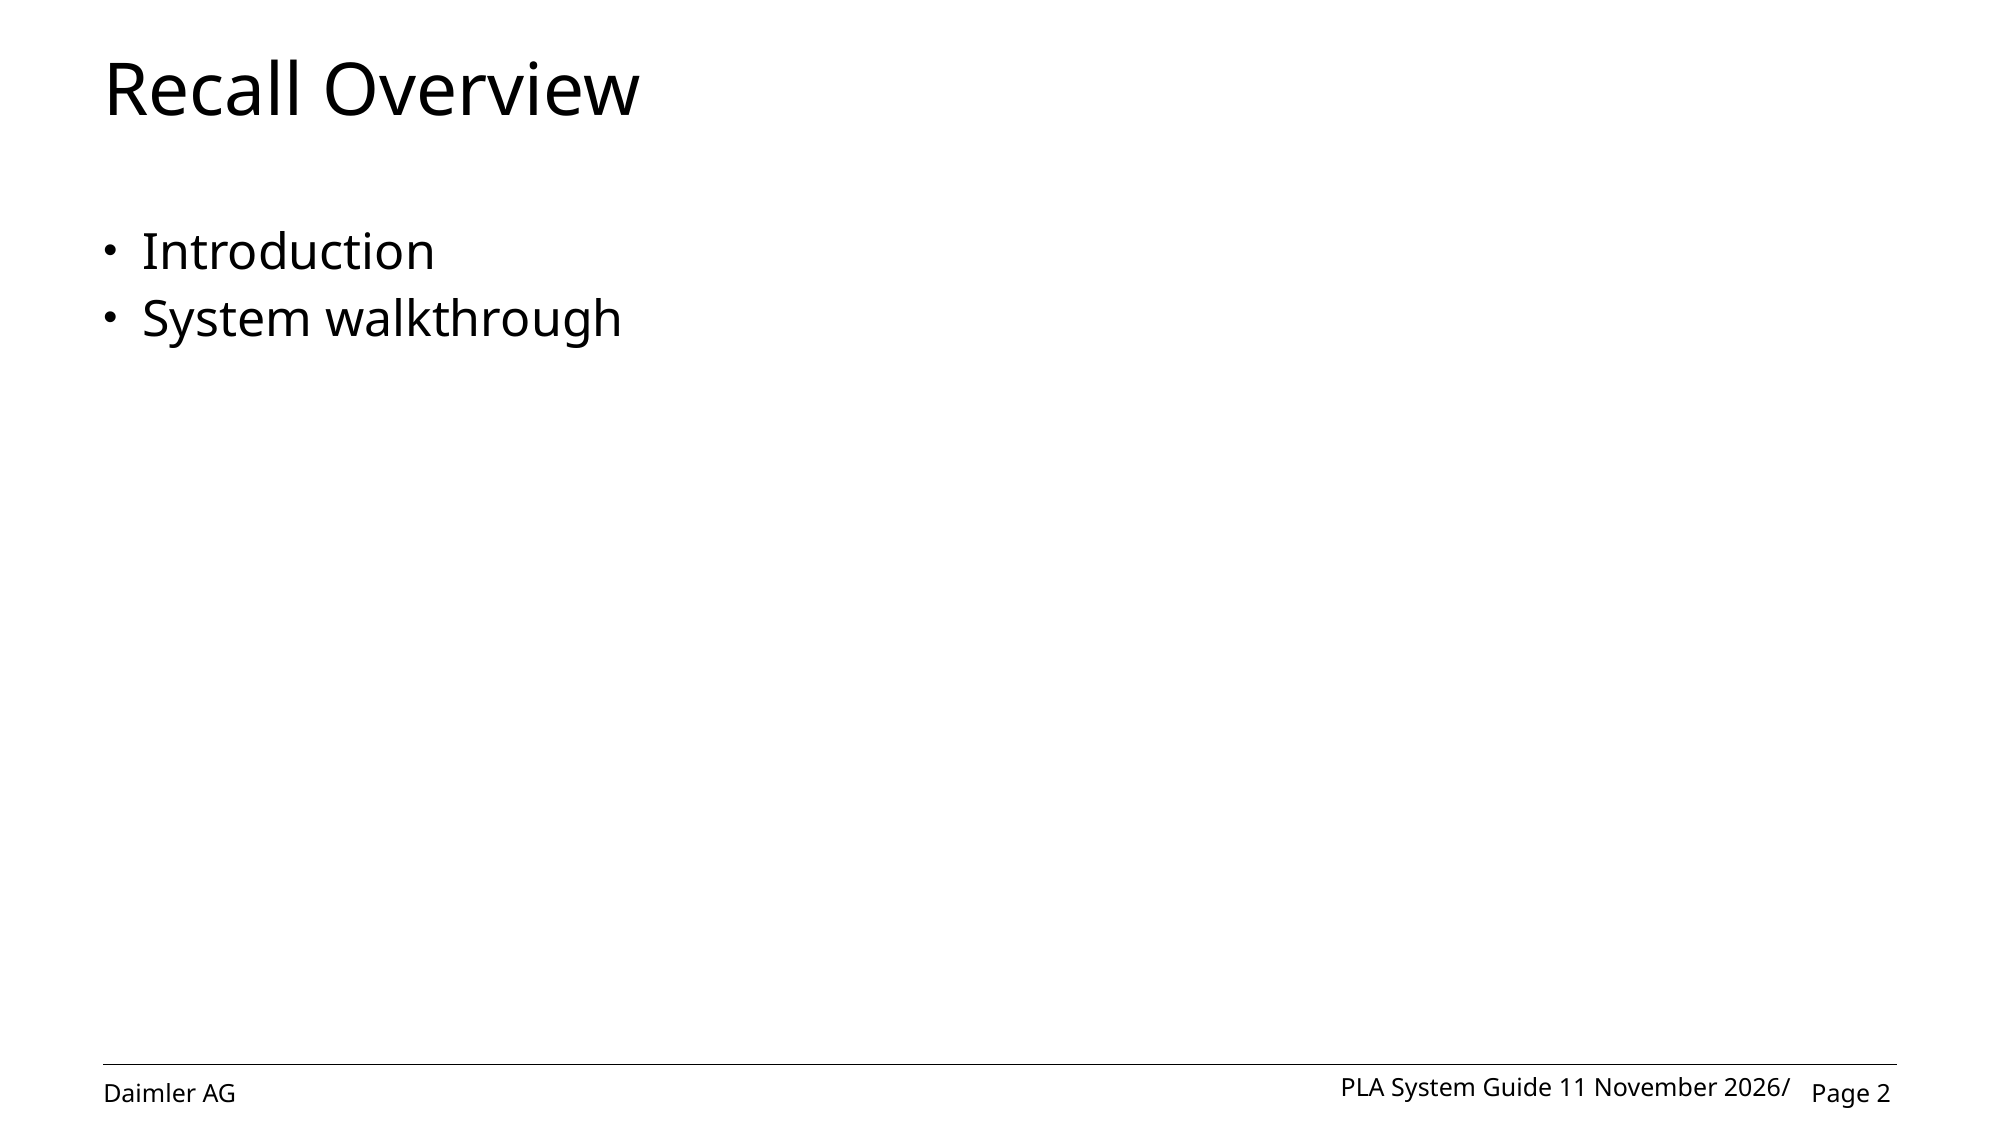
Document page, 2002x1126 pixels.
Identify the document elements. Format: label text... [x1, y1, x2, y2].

list Introduction System walkthrough [103, 212, 1898, 1076]
footer PLA System Guide 02 November 2020/ [472, 1077, 1806, 1113]
slide_number Page 2 [1811, 1077, 2001, 1113]
title Recall Overview [103, 46, 1898, 160]
